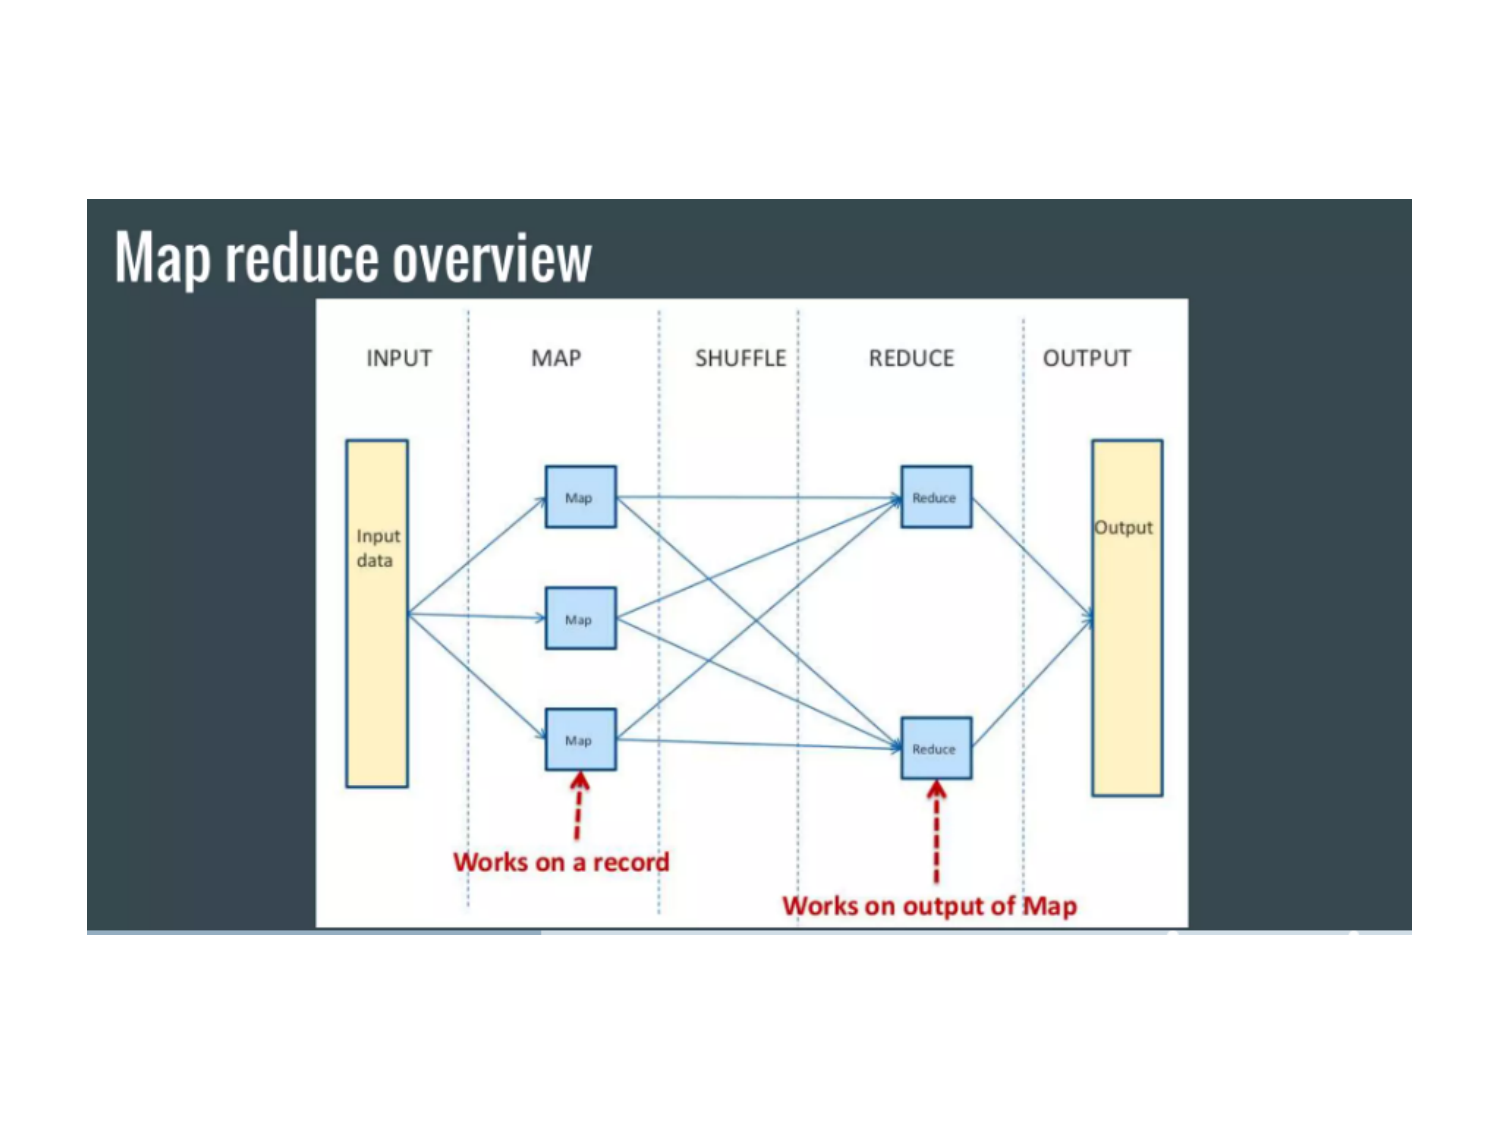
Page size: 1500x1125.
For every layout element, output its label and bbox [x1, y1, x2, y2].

list [87, 199, 1412, 936]
